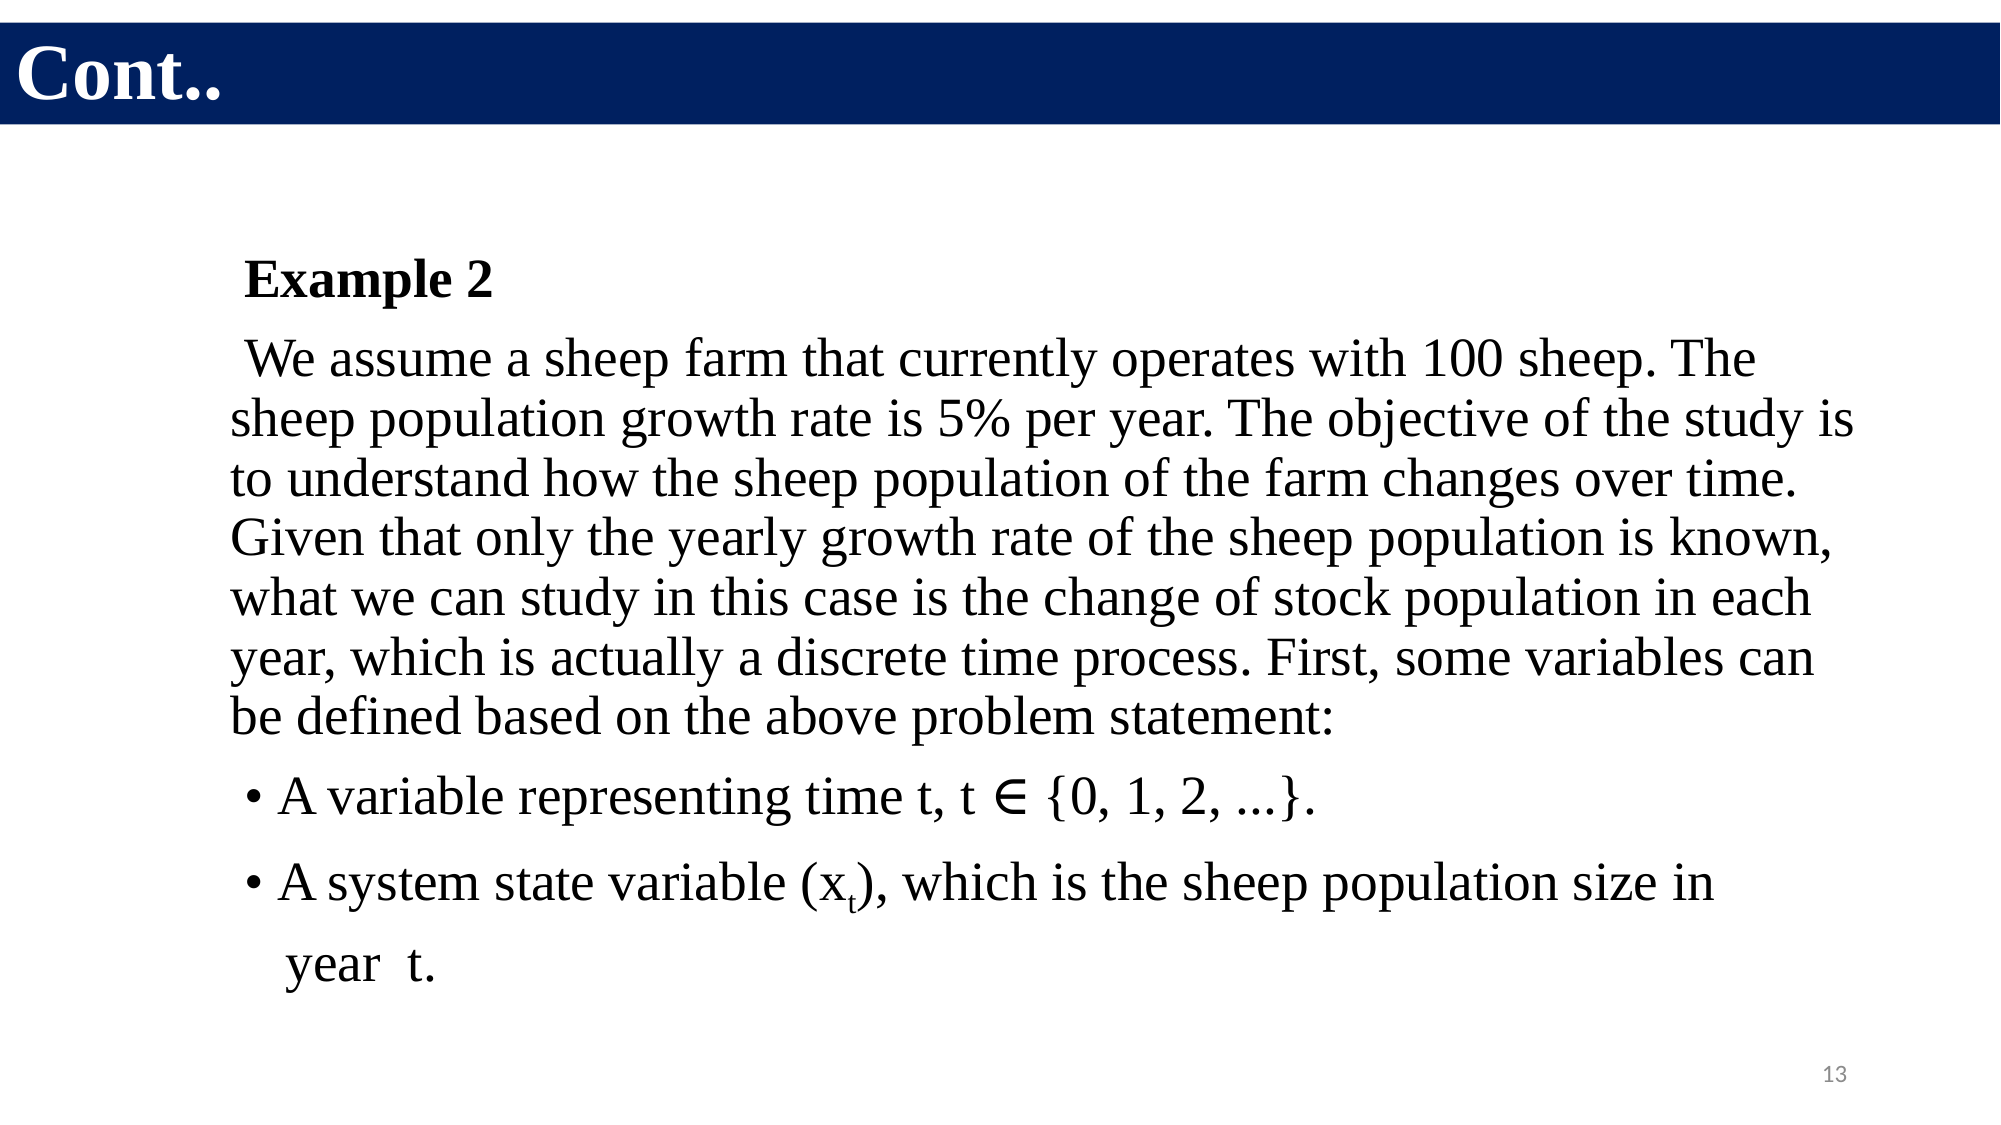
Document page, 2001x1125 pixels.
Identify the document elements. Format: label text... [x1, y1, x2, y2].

slide_number 13 [1412, 1042, 1863, 1103]
text_box [423, 257, 454, 319]
list Example 2 We assume a sheep farm that currently operates with 100 sheep. The sheep population growth rate is 5% per year. The objective of the study is to understand how the sheep population of the farm changes over time. Given that only the yearly growth rate of the sheep population is known, what we can study in this case is the change of stock population in each year, which is actually a discrete time process. First, some variables can be defined based on the above problem statement: • A variable representing time t, t ∈ {0, 1, 2, ...}. • A system state variable (xt), which is the sheep population size in year t. [215, 242, 1899, 1014]
text_box Cont.. [0, 22, 2000, 125]
